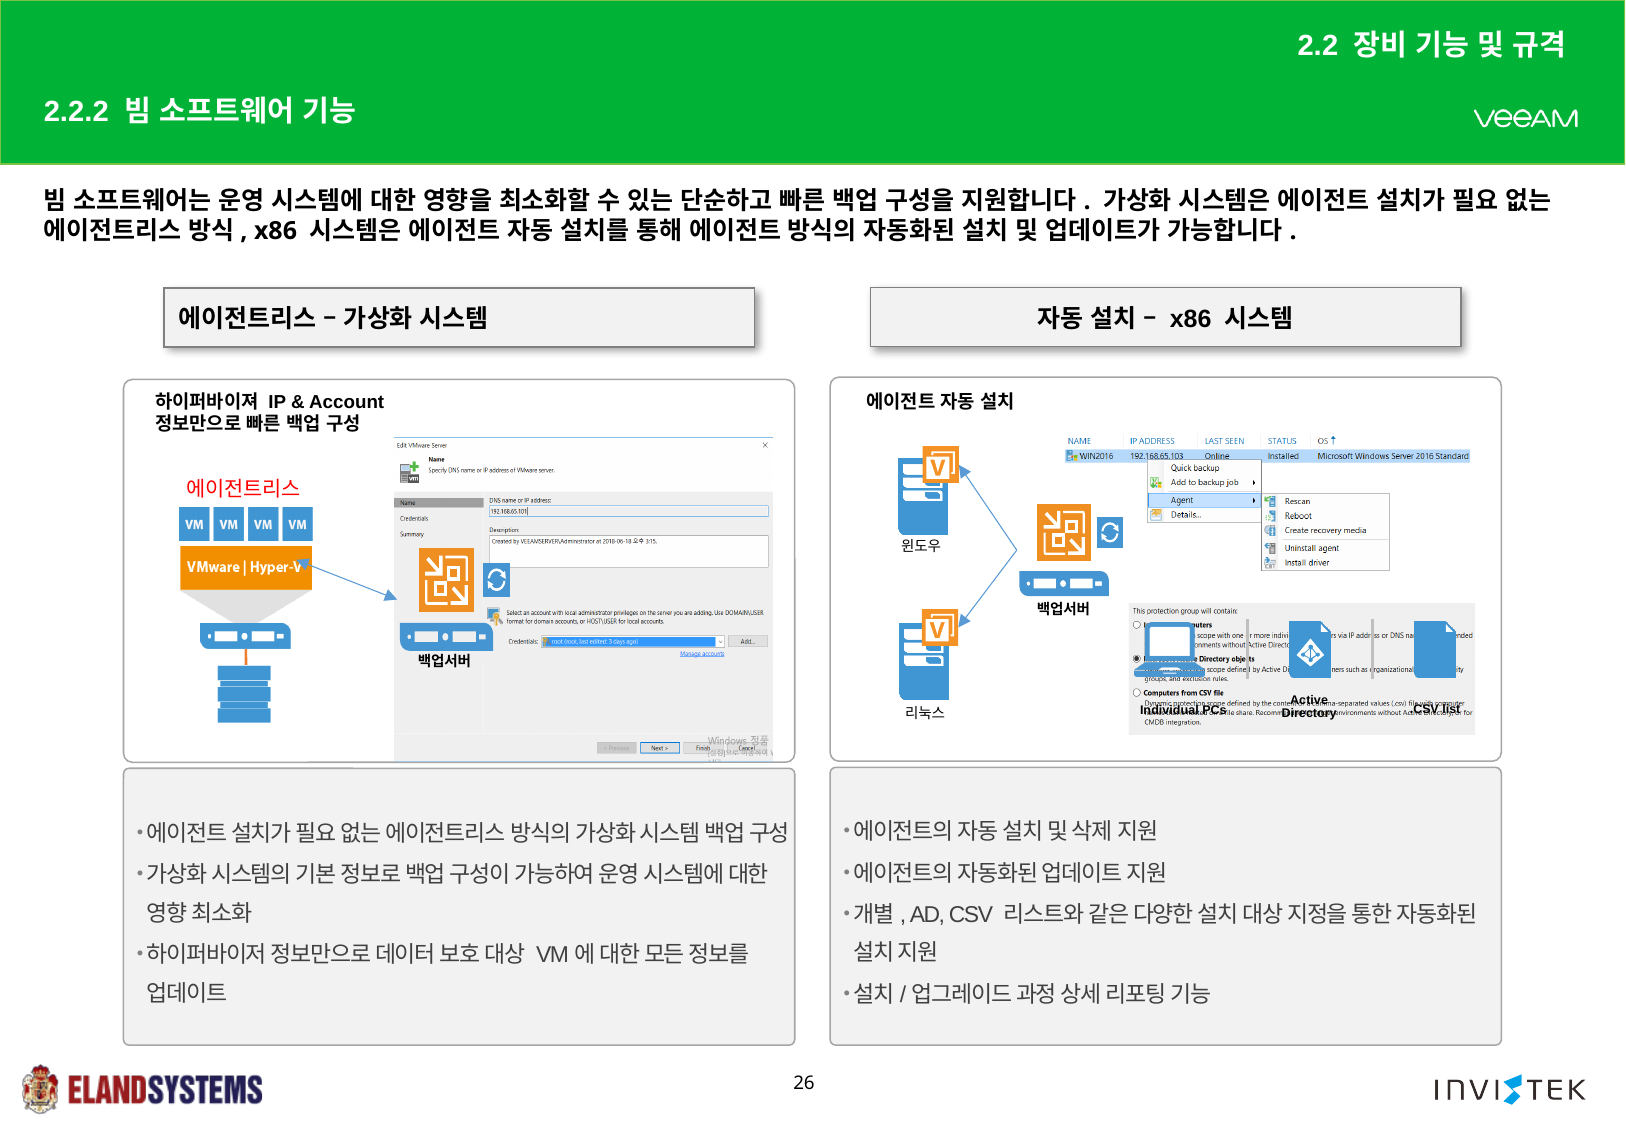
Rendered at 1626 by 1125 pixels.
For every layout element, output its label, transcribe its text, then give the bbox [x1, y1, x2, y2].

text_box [140, 382, 773, 762]
text_box 에이전트리스 – 가상화 시스템 [163, 287, 755, 348]
text_box 자동 설치 – x86 시스템 [869, 287, 1462, 348]
slide_number 26 [778, 1063, 847, 1105]
list 2.2 장비 기능 및 규격 [862, 16, 1582, 76]
list 빔 소프트웨어는 운영 시스템에 대한 영향을 최소화할 수 있는 단순하고 빠른 백업 구성을 지원합니다. 가상화 시스템은 에이전트 설치가 필요 없는 에이전트리스 방식, x86 시스템은 에이전트 자동 설치를 통해 에이전트 방식의 자동화된 설치 및 업데이트가 가능합니다. [28, 177, 1582, 256]
picture [1465, 100, 1586, 136]
title 2.2.2 빔 소프트웨어 기능 [28, 88, 989, 136]
text_box 에이전트 설치가 필요 없는 에이전트리스 방식의 가상화 시스템 백업 구성 가상화 시스템의 기본 정보로 백업 구성이 가능하여 운영 시스템에 대한 영향 최소화 하이퍼바이저 정보만으로 데이터 보호 대상 VM에 대한 모든 정보를 업데이트 [123, 768, 795, 1046]
text_box [830, 377, 1502, 762]
picture [1514, 1074, 1586, 1105]
picture [1435, 1074, 1519, 1105]
text_box [123, 379, 795, 763]
picture [22, 1064, 270, 1115]
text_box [851, 382, 1476, 735]
text_box 에이전트의 자동 설치 및 삭제 지원 에이전트의 자동화된 업데이트 지원 개별, AD, CSV 리스트와 같은 다양한 설치 대상 지정을 통한 자동화된 설치 지원 설치/업그레이드 과정 상세 리포팅 기능 [830, 767, 1502, 1046]
